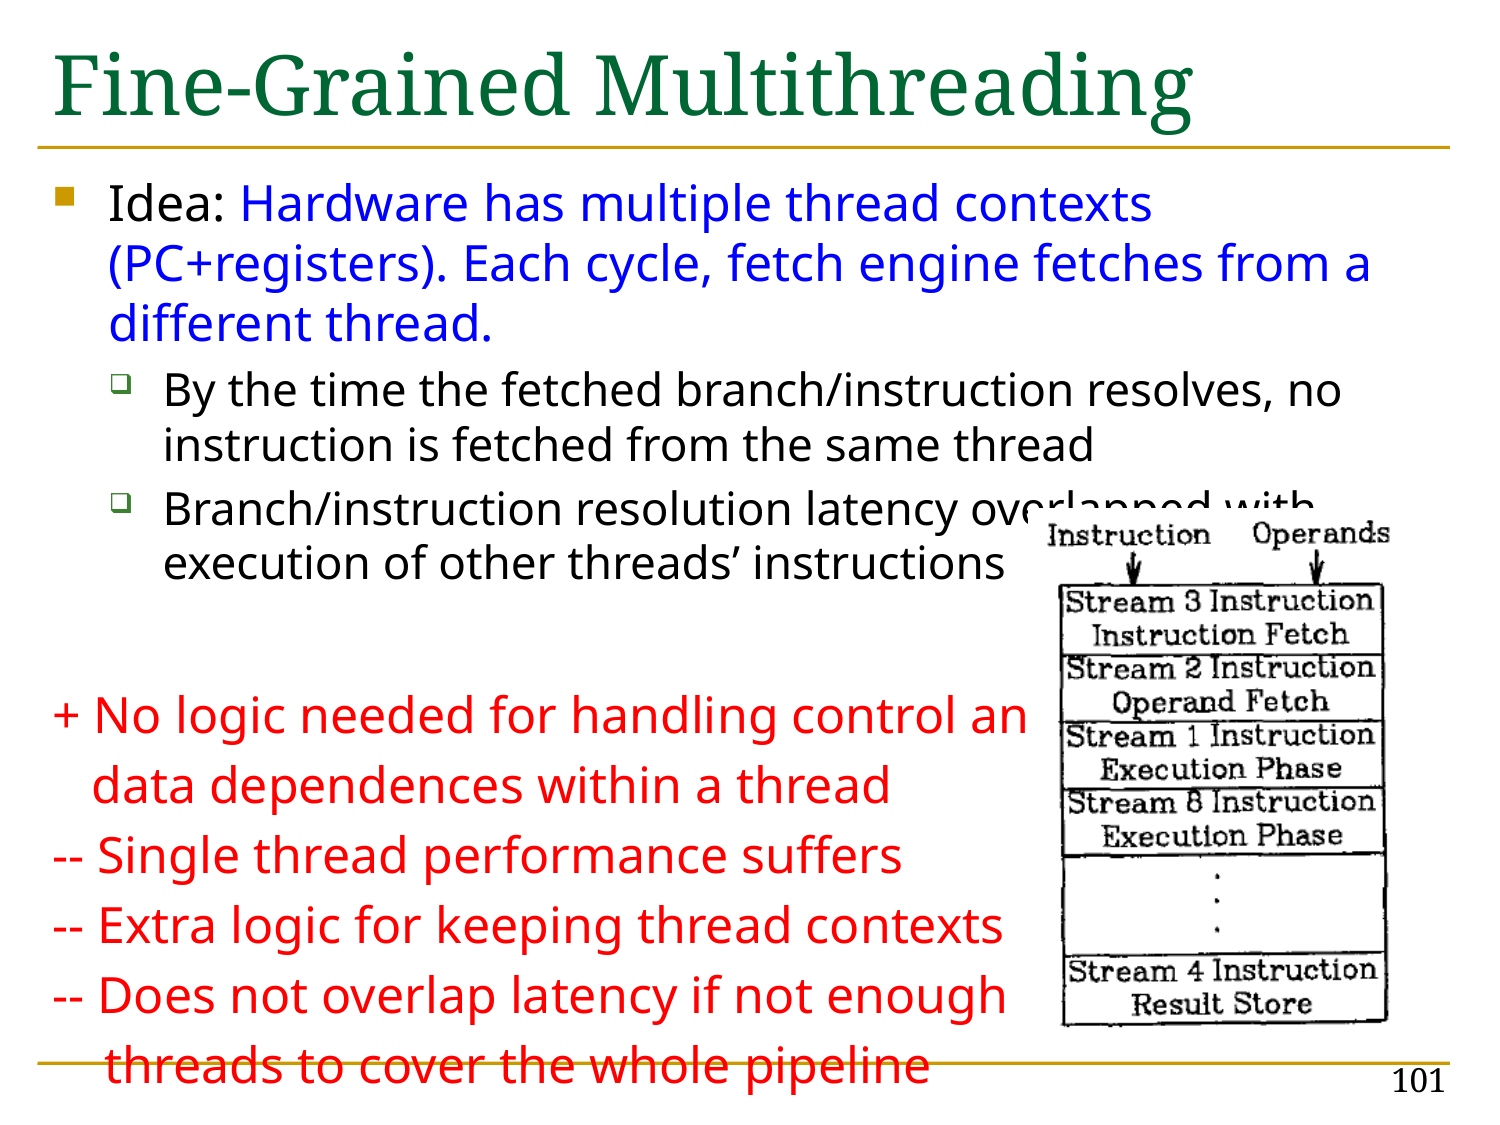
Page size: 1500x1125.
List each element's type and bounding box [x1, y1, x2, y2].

title [37, 24, 1450, 163]
slide_number [1111, 1036, 1462, 1112]
list [37, 163, 1500, 1016]
picture [1028, 508, 1419, 1037]
